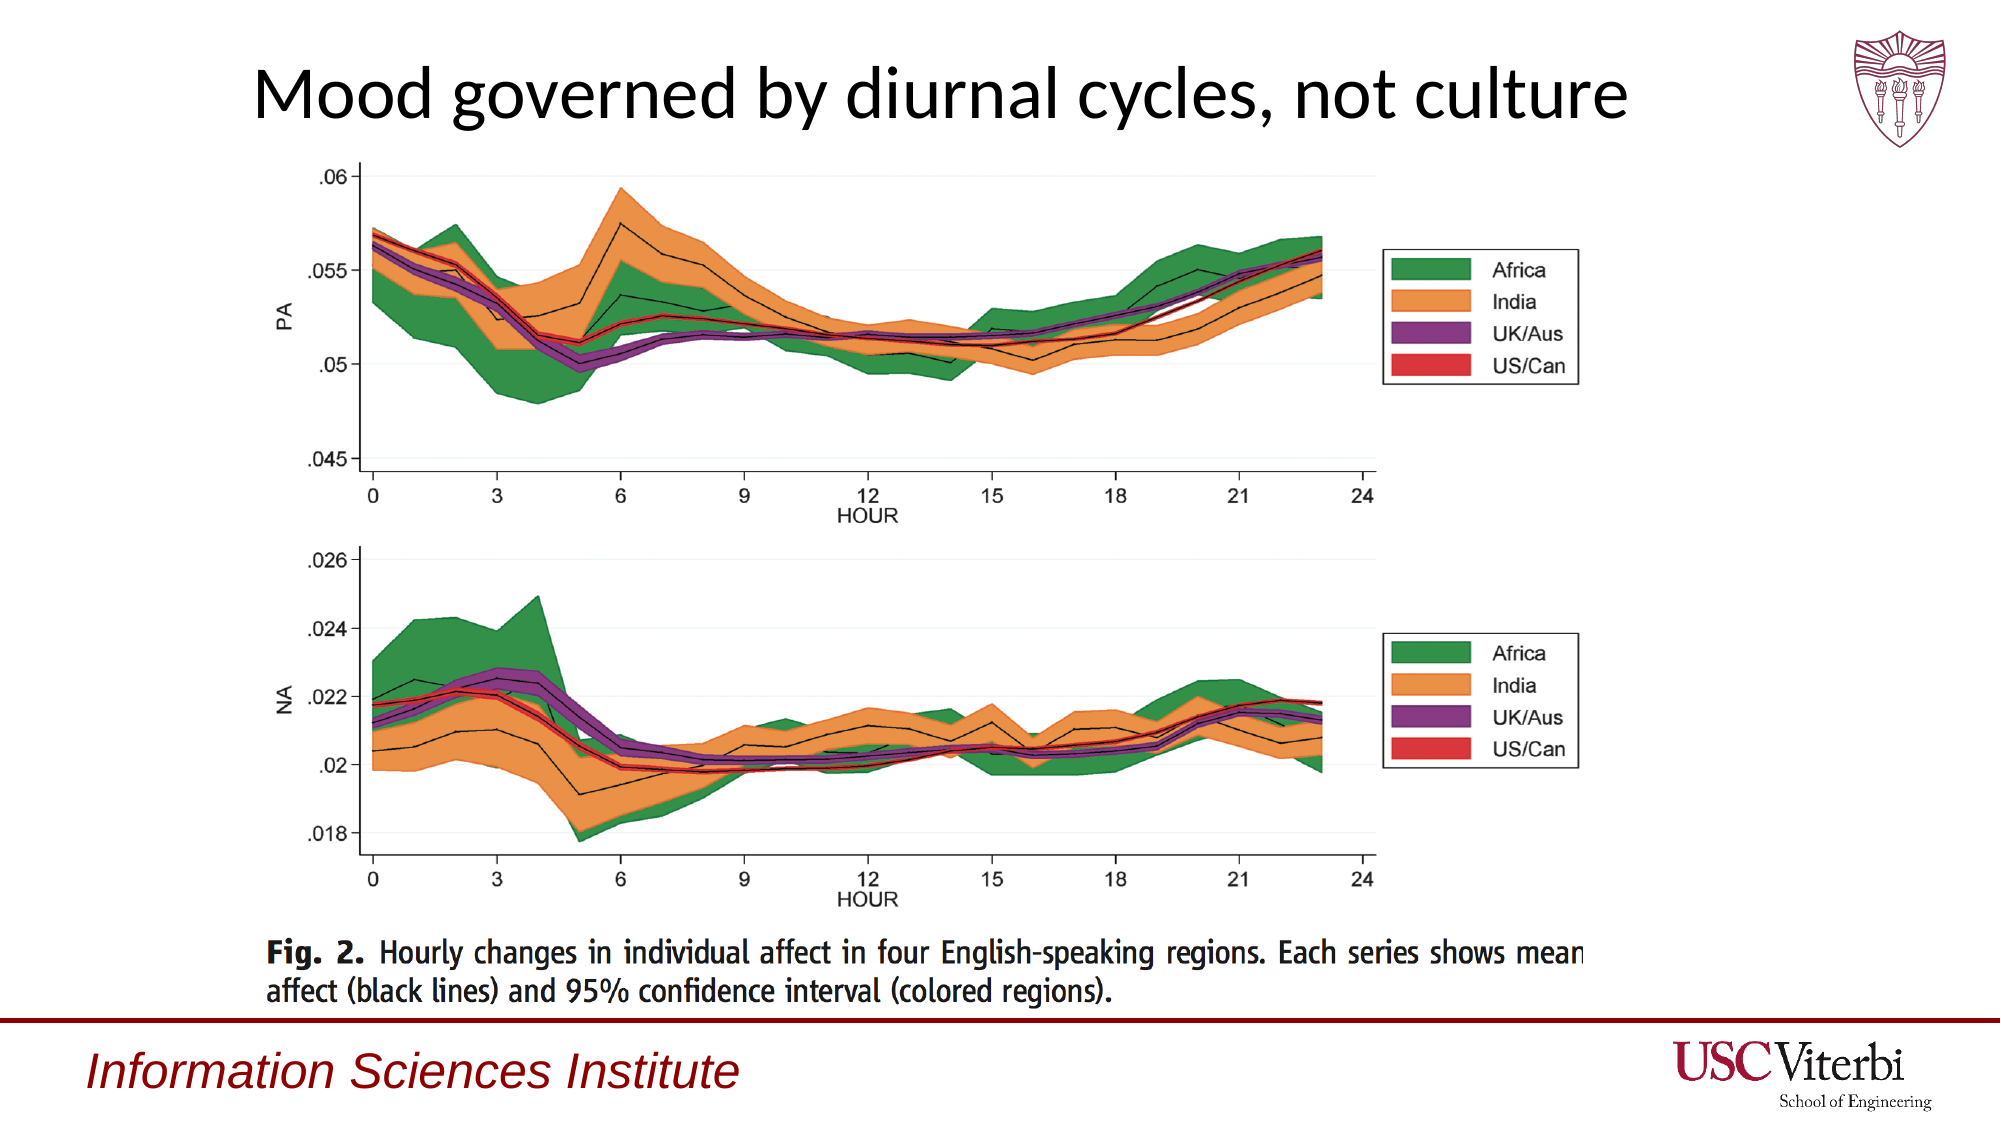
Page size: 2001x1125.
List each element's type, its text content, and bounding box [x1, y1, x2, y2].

title Mood governed by diurnal cycles, not culture [99, 35, 1783, 141]
picture [262, 159, 1583, 1010]
picture [1824, 13, 1975, 164]
picture [1641, 1027, 1964, 1118]
